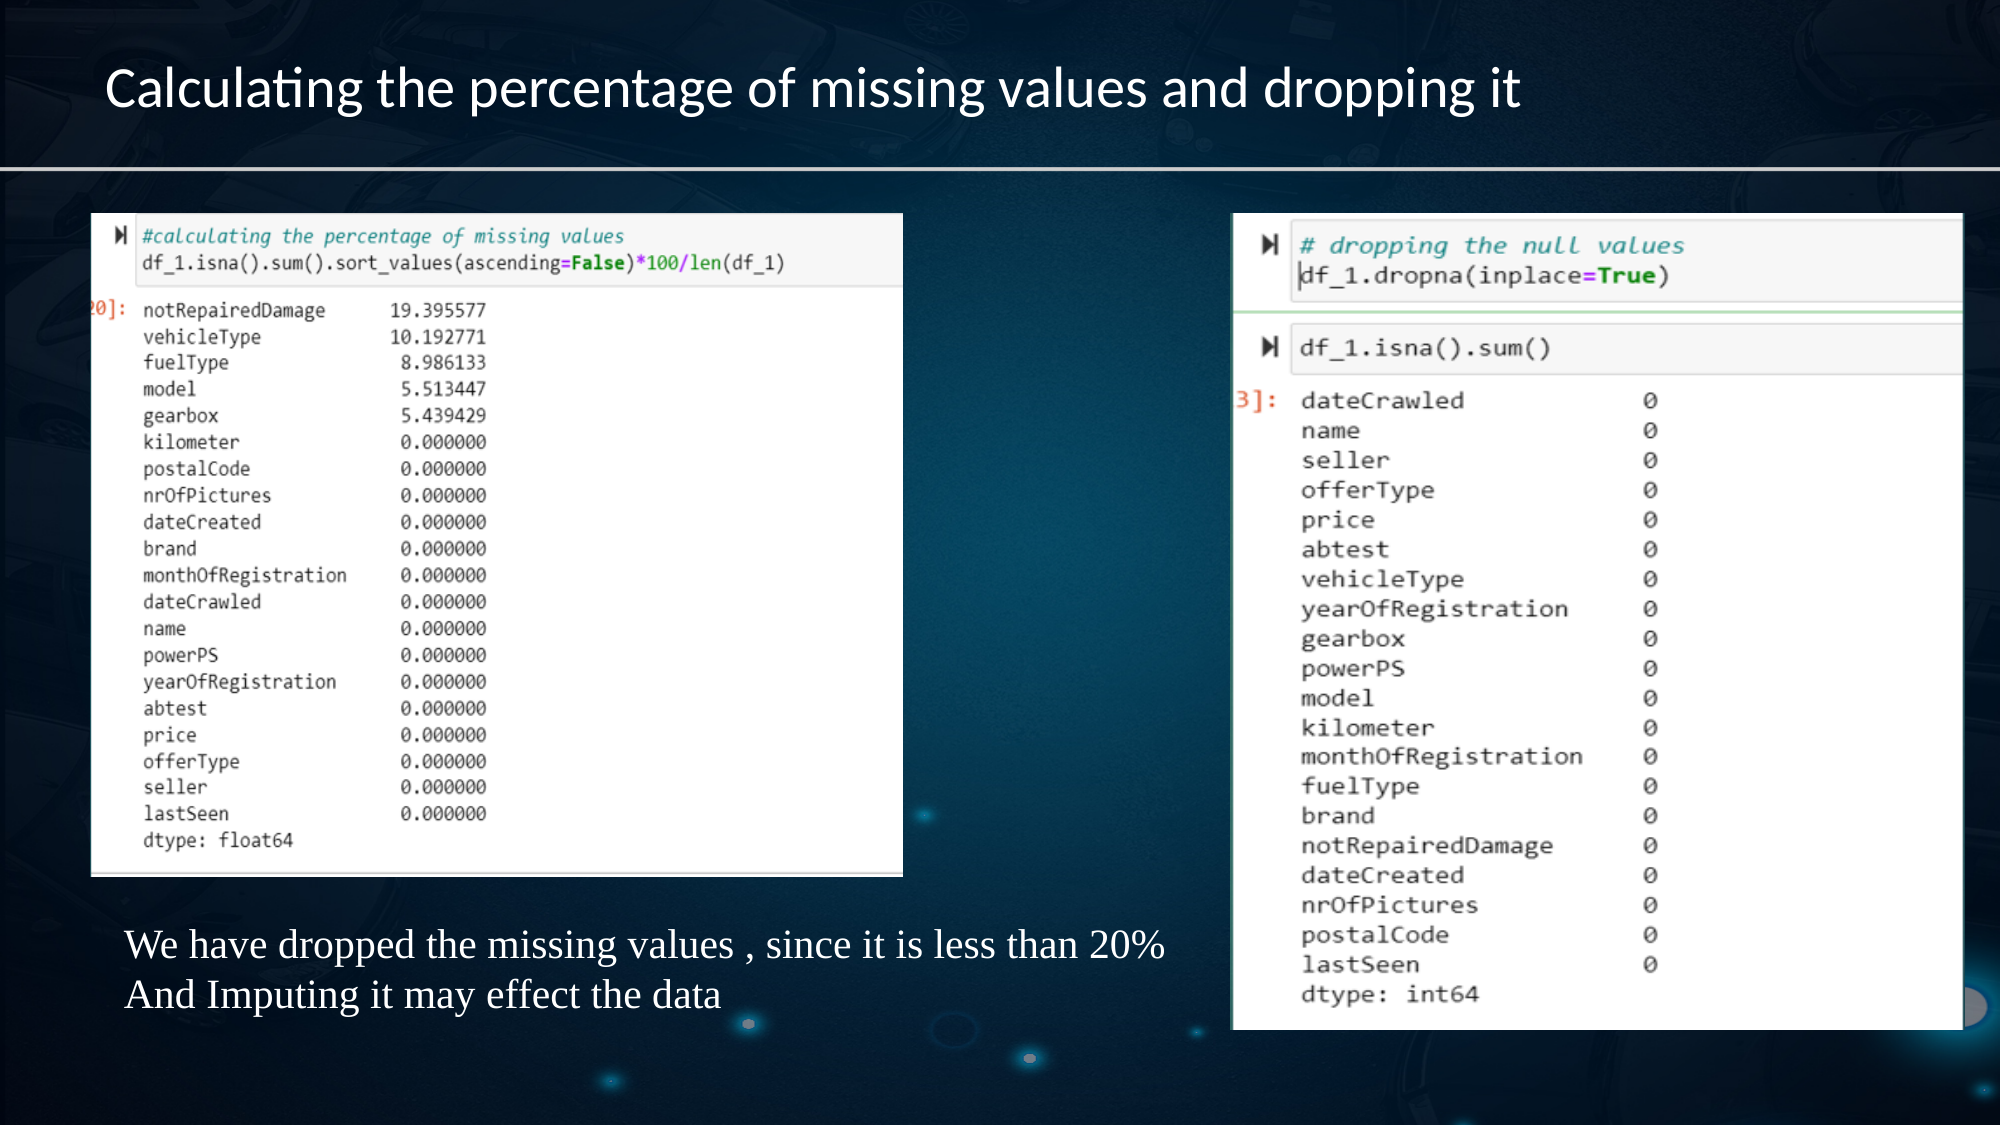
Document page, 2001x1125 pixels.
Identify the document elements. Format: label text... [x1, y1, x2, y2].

picture [0, 0, 2000, 1125]
title Calculating the percentage of missing values and dropping it [90, 19, 1898, 149]
text_box We have dropped the missing values , since it is less than 20% And Imputing it may effect the data [109, 908, 1433, 1074]
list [89, 213, 903, 877]
